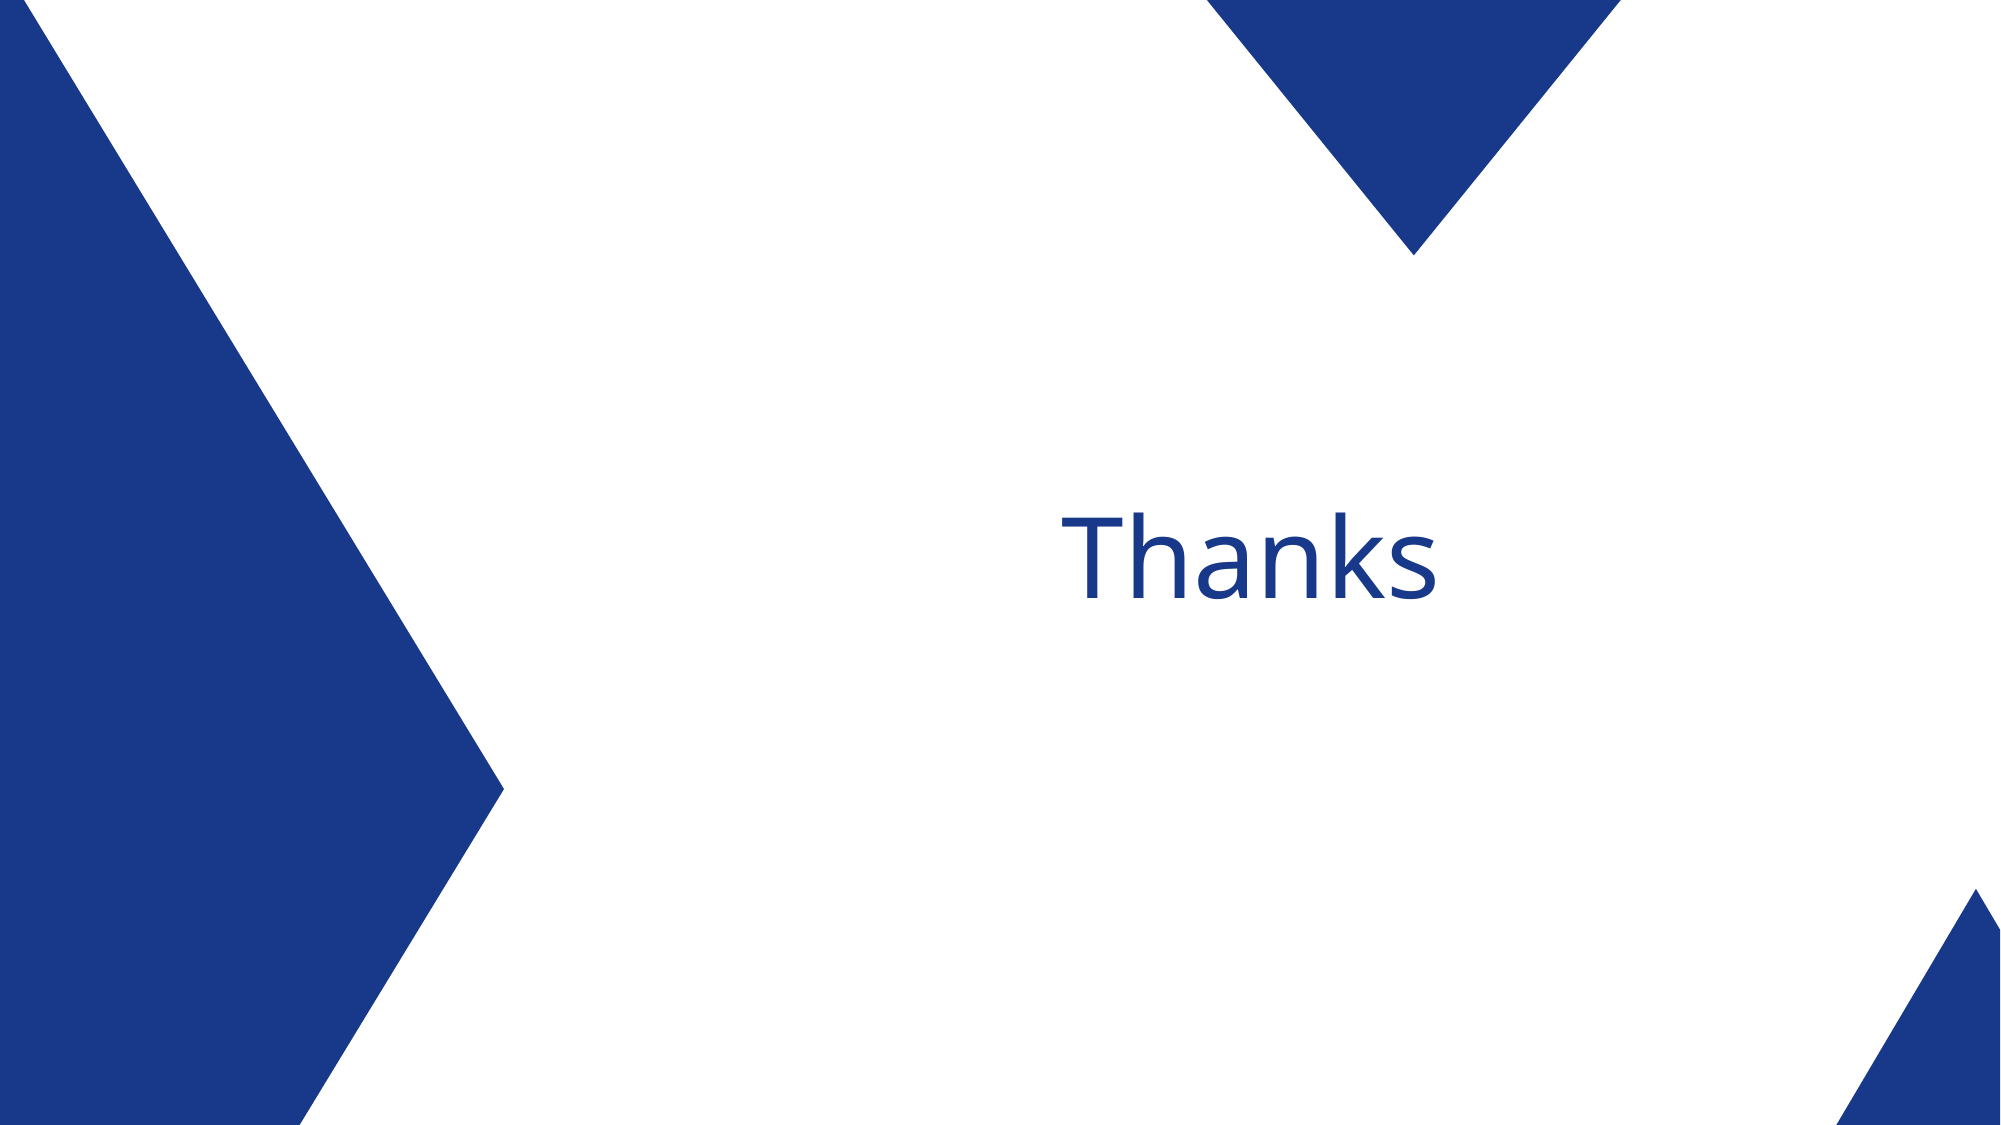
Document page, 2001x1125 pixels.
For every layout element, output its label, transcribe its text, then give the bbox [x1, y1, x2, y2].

list Thanks [612, 487, 1890, 638]
